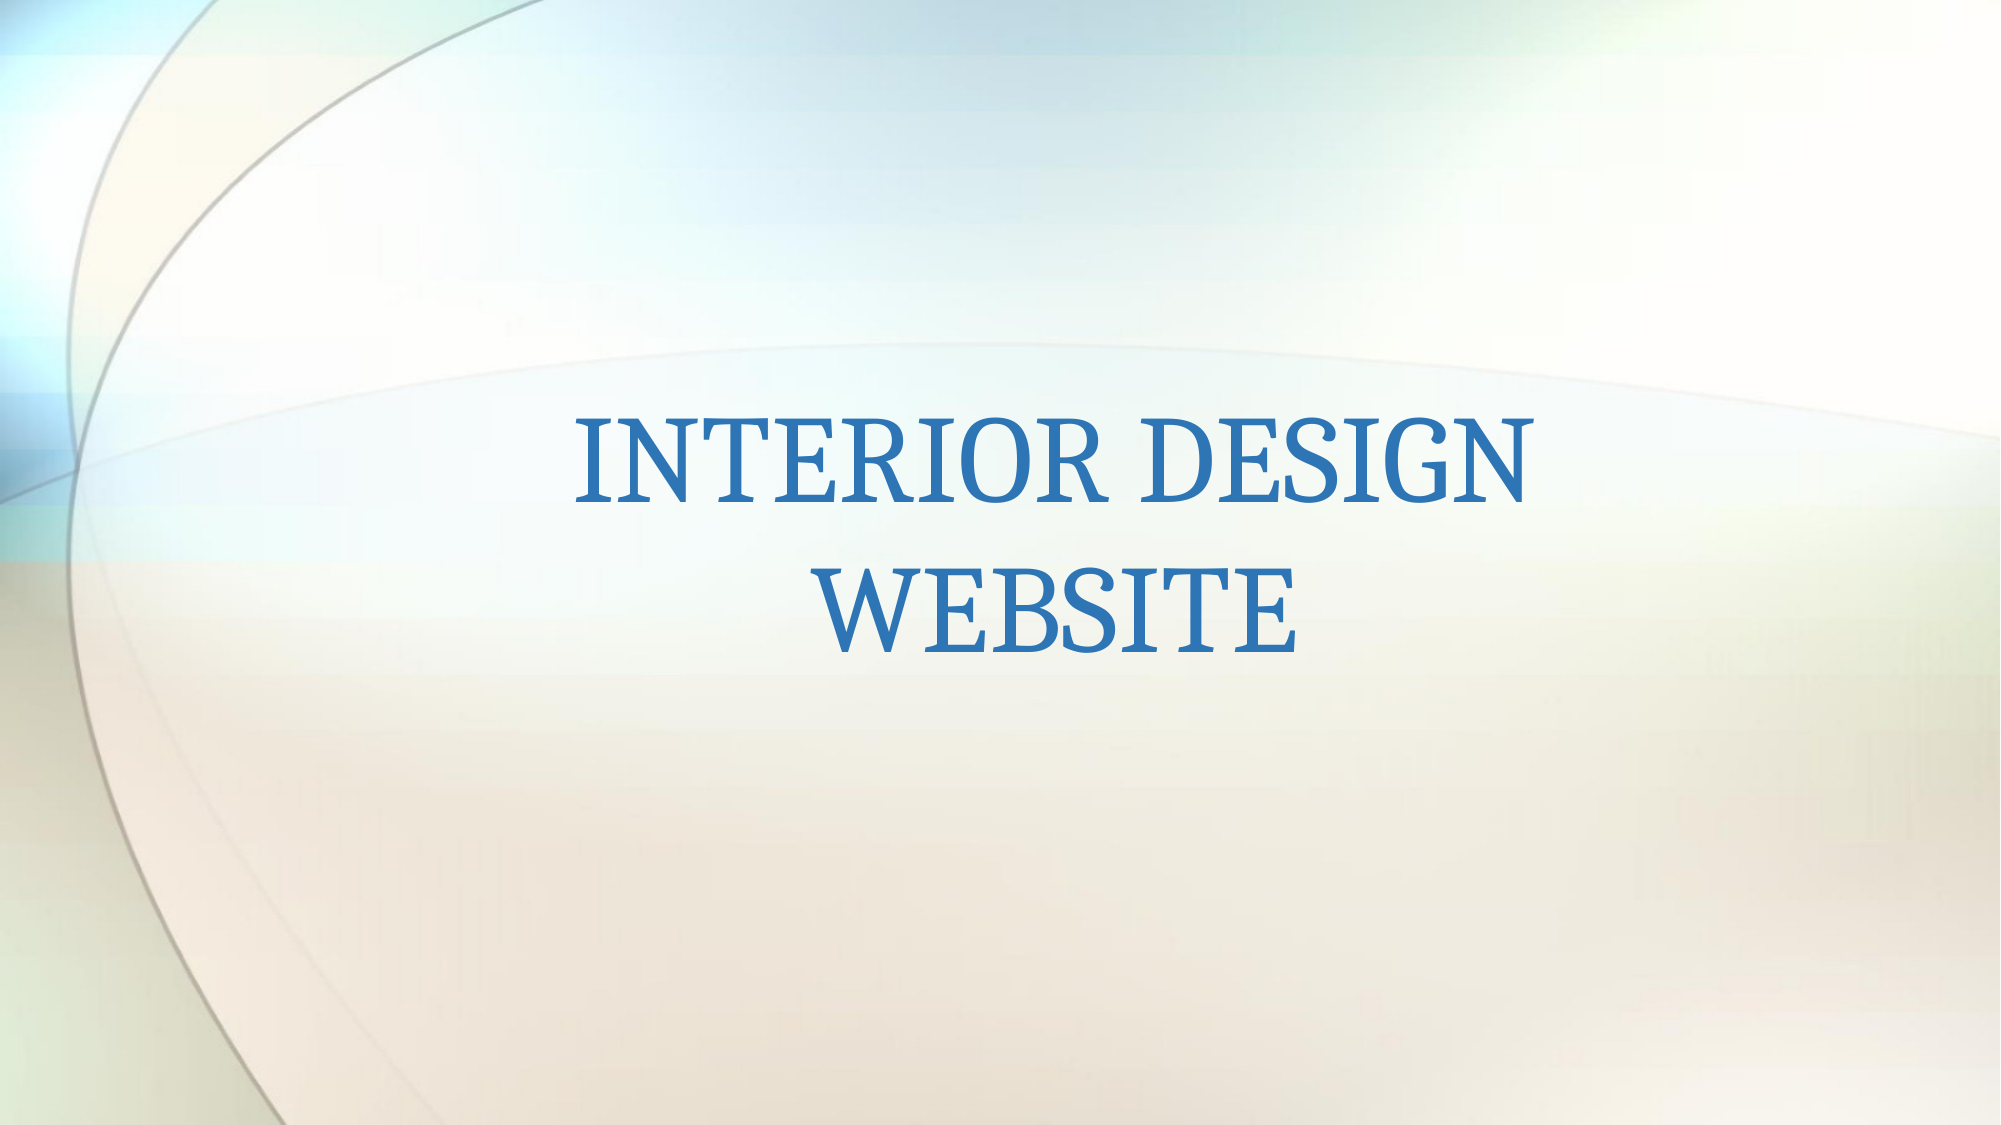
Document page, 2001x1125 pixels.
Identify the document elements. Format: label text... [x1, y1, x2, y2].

title INTERIOR DESIGN WEBSITE [304, 293, 1805, 685]
picture [0, 0, 2001, 1125]
